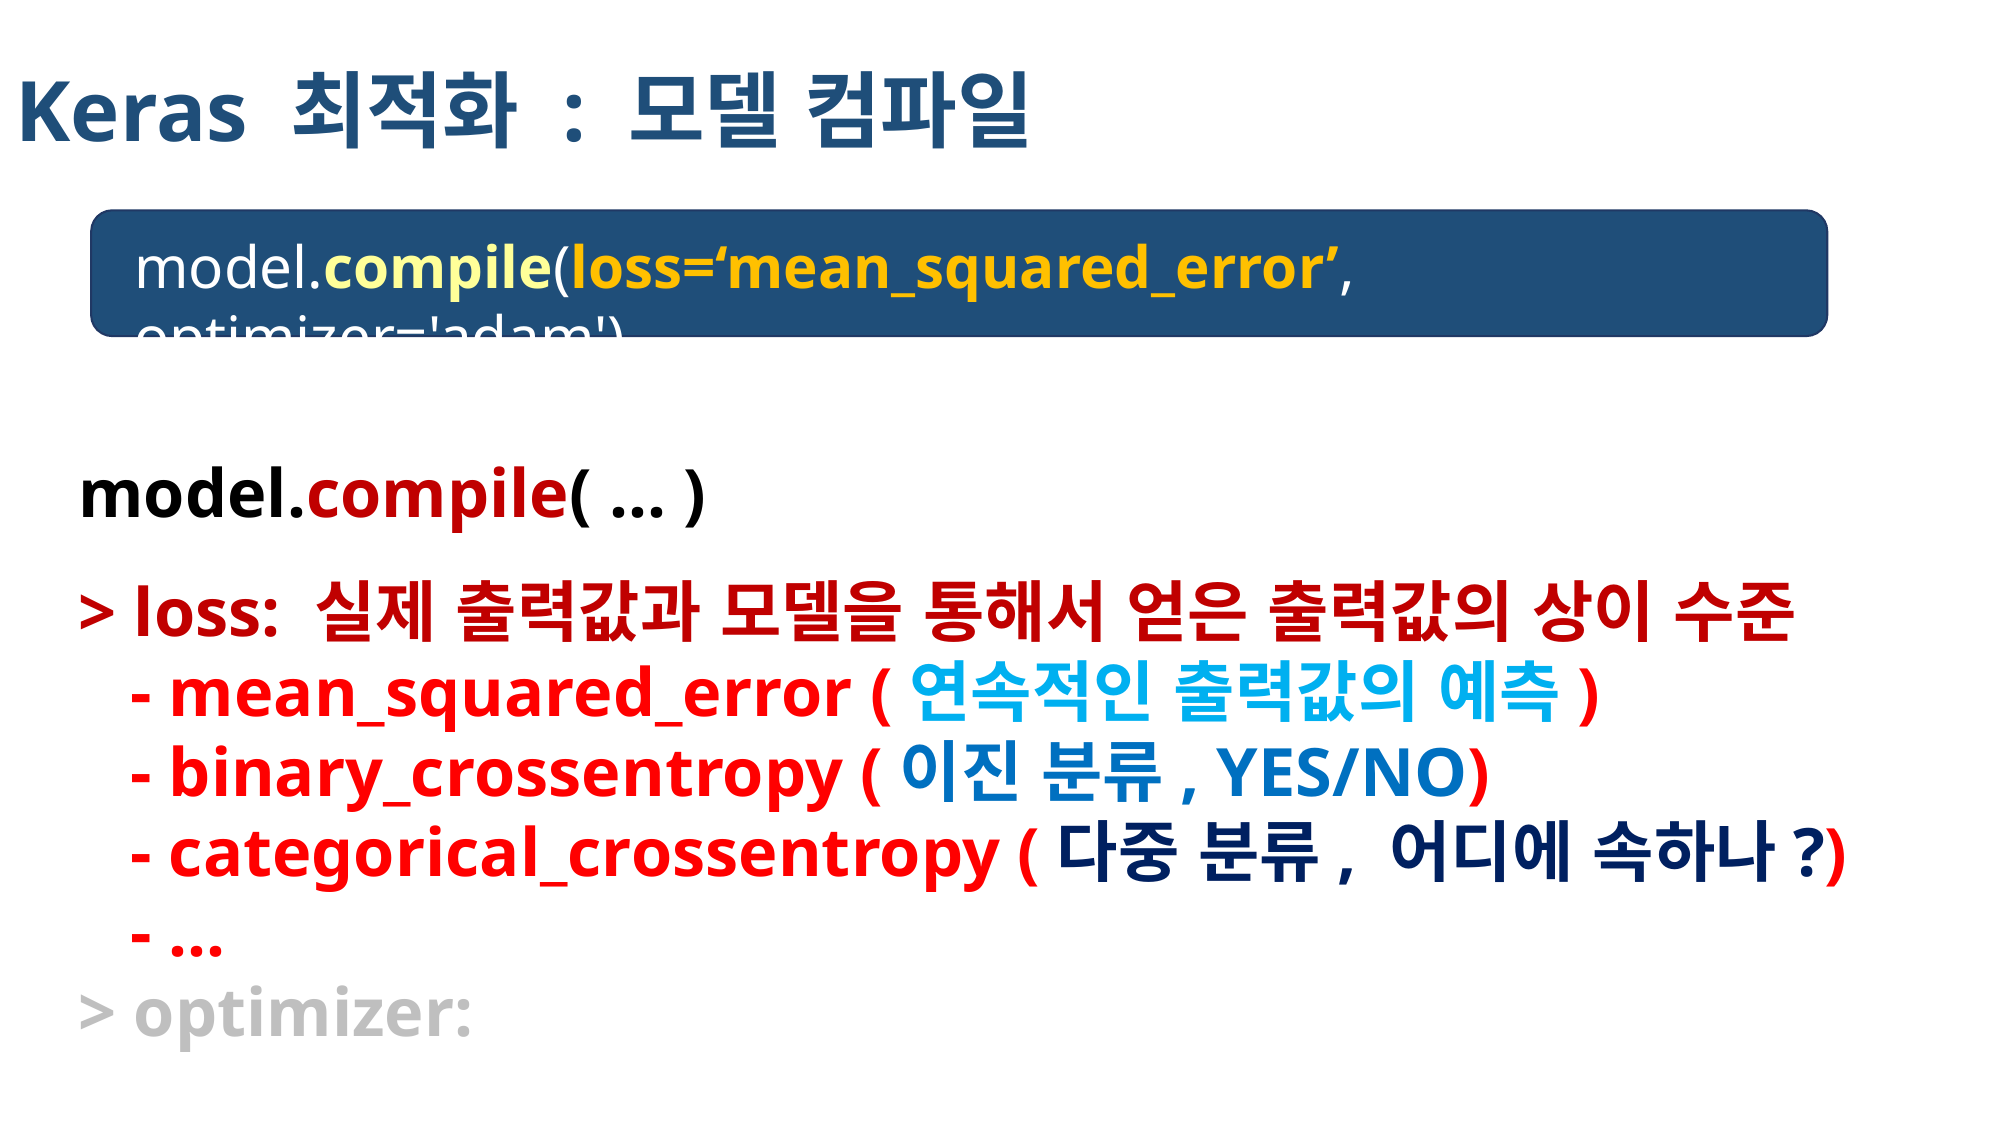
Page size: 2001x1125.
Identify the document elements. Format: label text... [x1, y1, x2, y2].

text_box [90, 209, 1827, 338]
text_box model.compile(loss=‘mean_squared_error’, optimizer='adam') [119, 223, 1873, 378]
text_box model.compile( … ) > loss: 실제 출력값과 모델을 통해서 얻은 출력값의 상이 수준 - mean_squared_error (연속적인 출력값의 예측) - binary_crossentropy (이진 분류, YES/NO) - categorical_crossentropy (다중 분류, 어디에 속하나?) - … > optimizer: [63, 442, 1863, 1058]
text_box Keras 최적화 : 모델 컴파일 [1, 50, 1049, 166]
